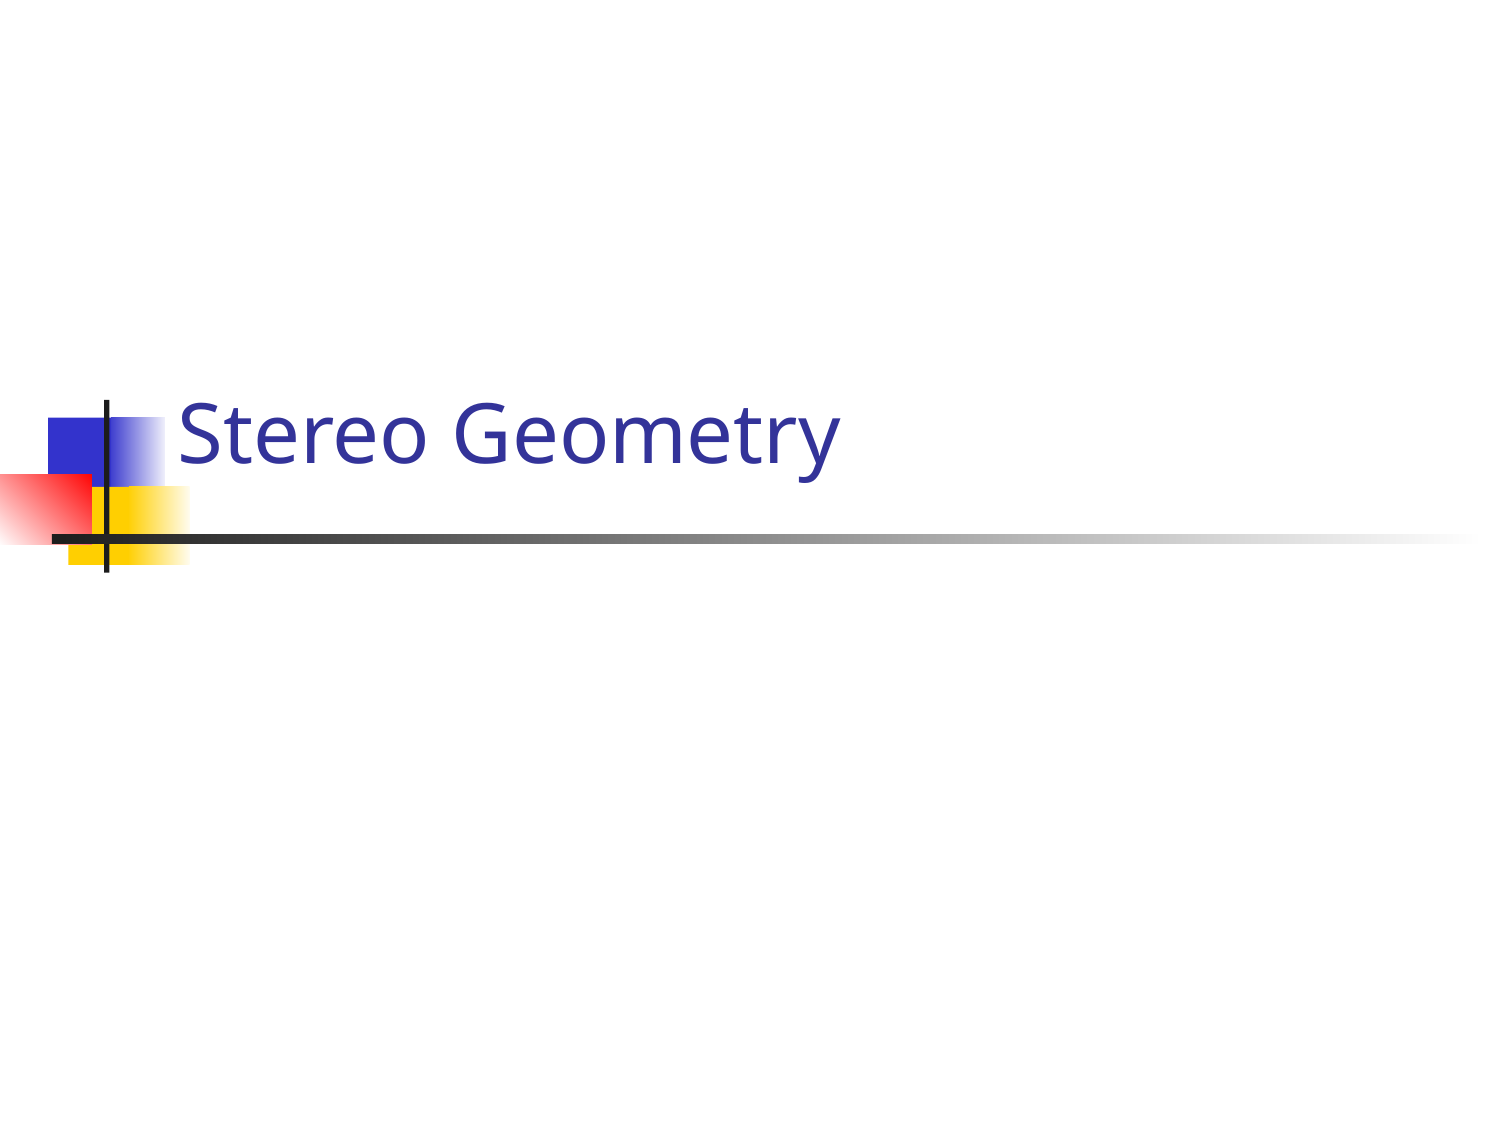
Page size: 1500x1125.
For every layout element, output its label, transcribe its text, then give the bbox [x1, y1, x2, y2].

title Stereo Geometry [162, 299, 1438, 488]
